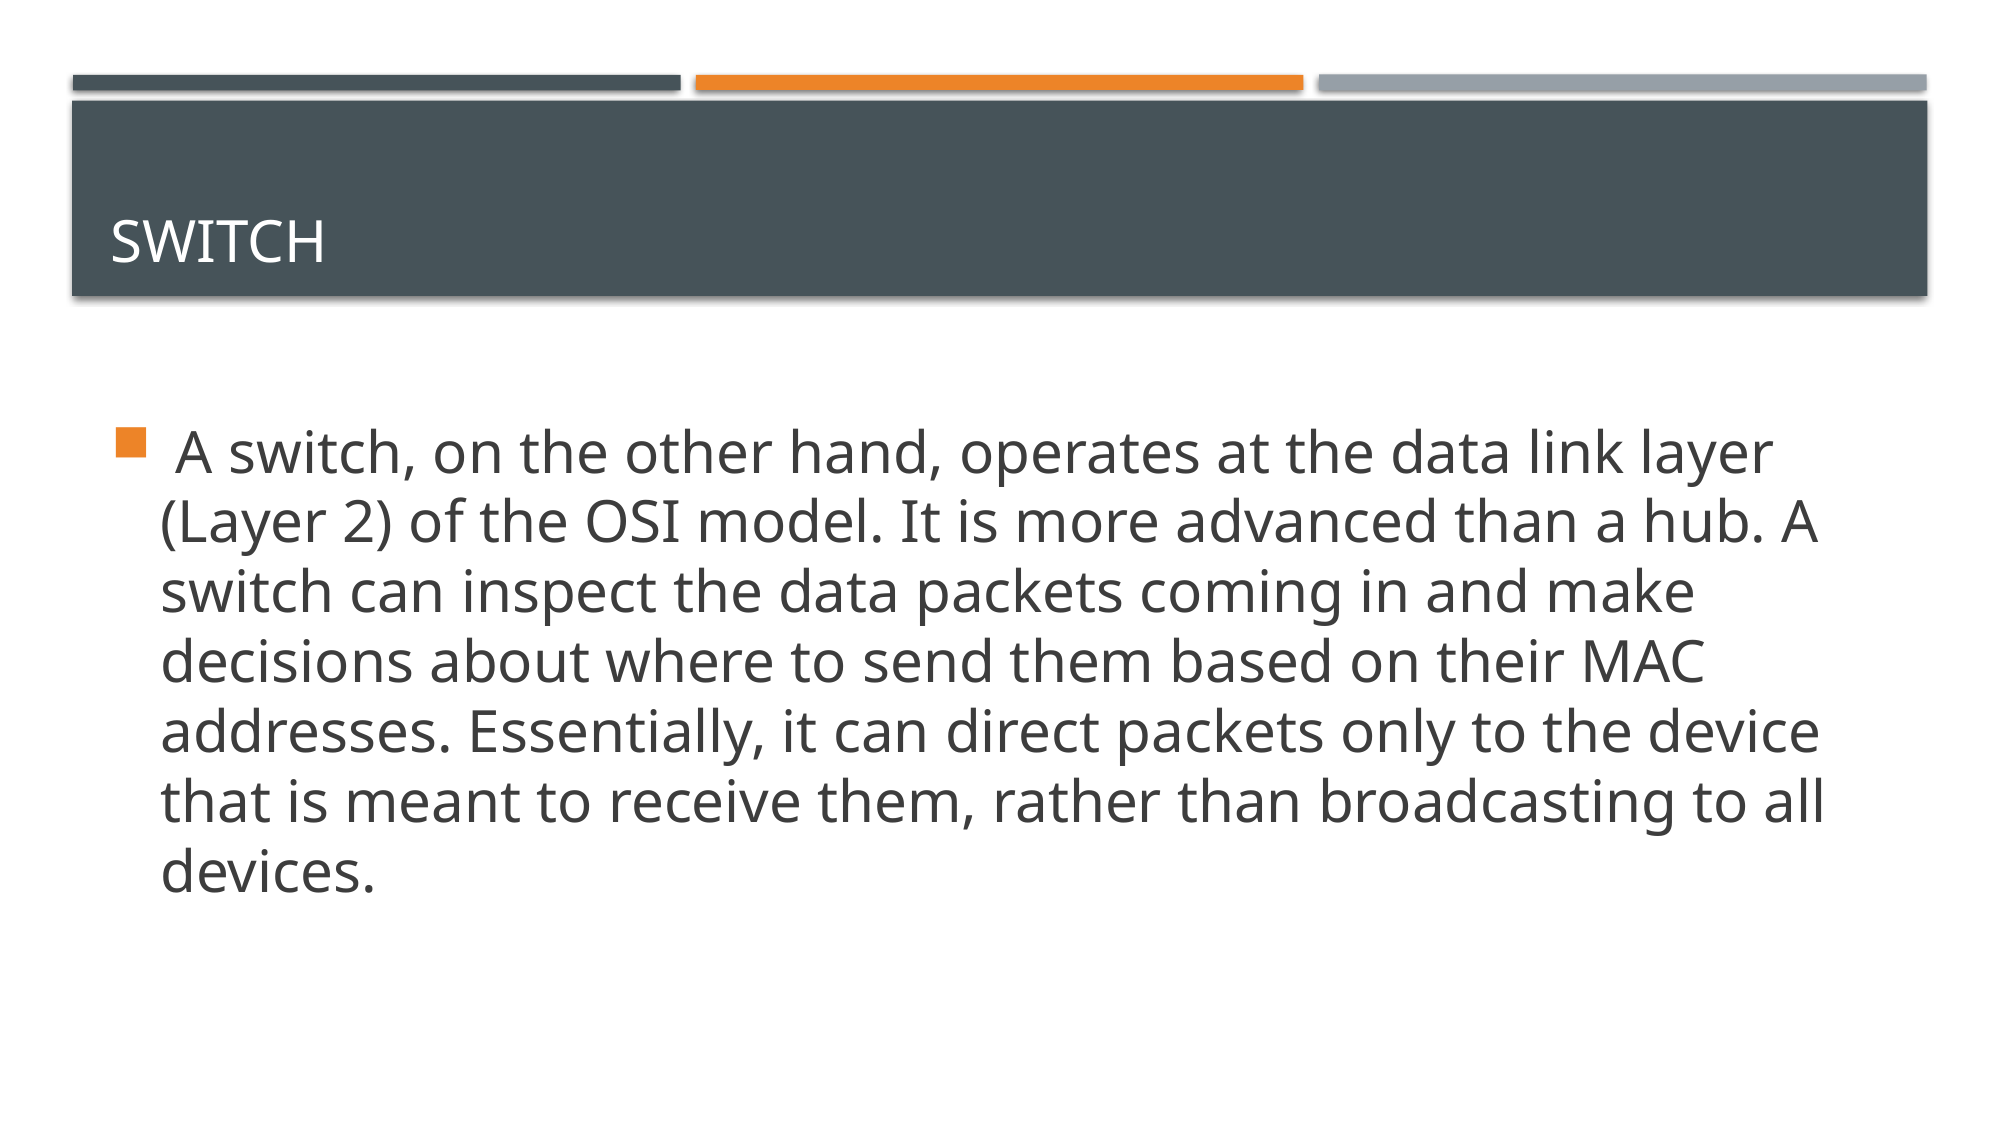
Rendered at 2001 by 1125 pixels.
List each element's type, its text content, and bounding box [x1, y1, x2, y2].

list A switch, on the other hand, operates at the data link layer (Layer 2) of the OSI model. It is more advanced than a hub. A switch can inspect the data packets coming in and make decisions about where to send them based on their MAC addresses. Essentially, it can direct packets only to the device that is meant to receive them, rather than broadcasting to all devices. [95, 357, 1905, 962]
title Switch [95, 115, 1905, 282]
